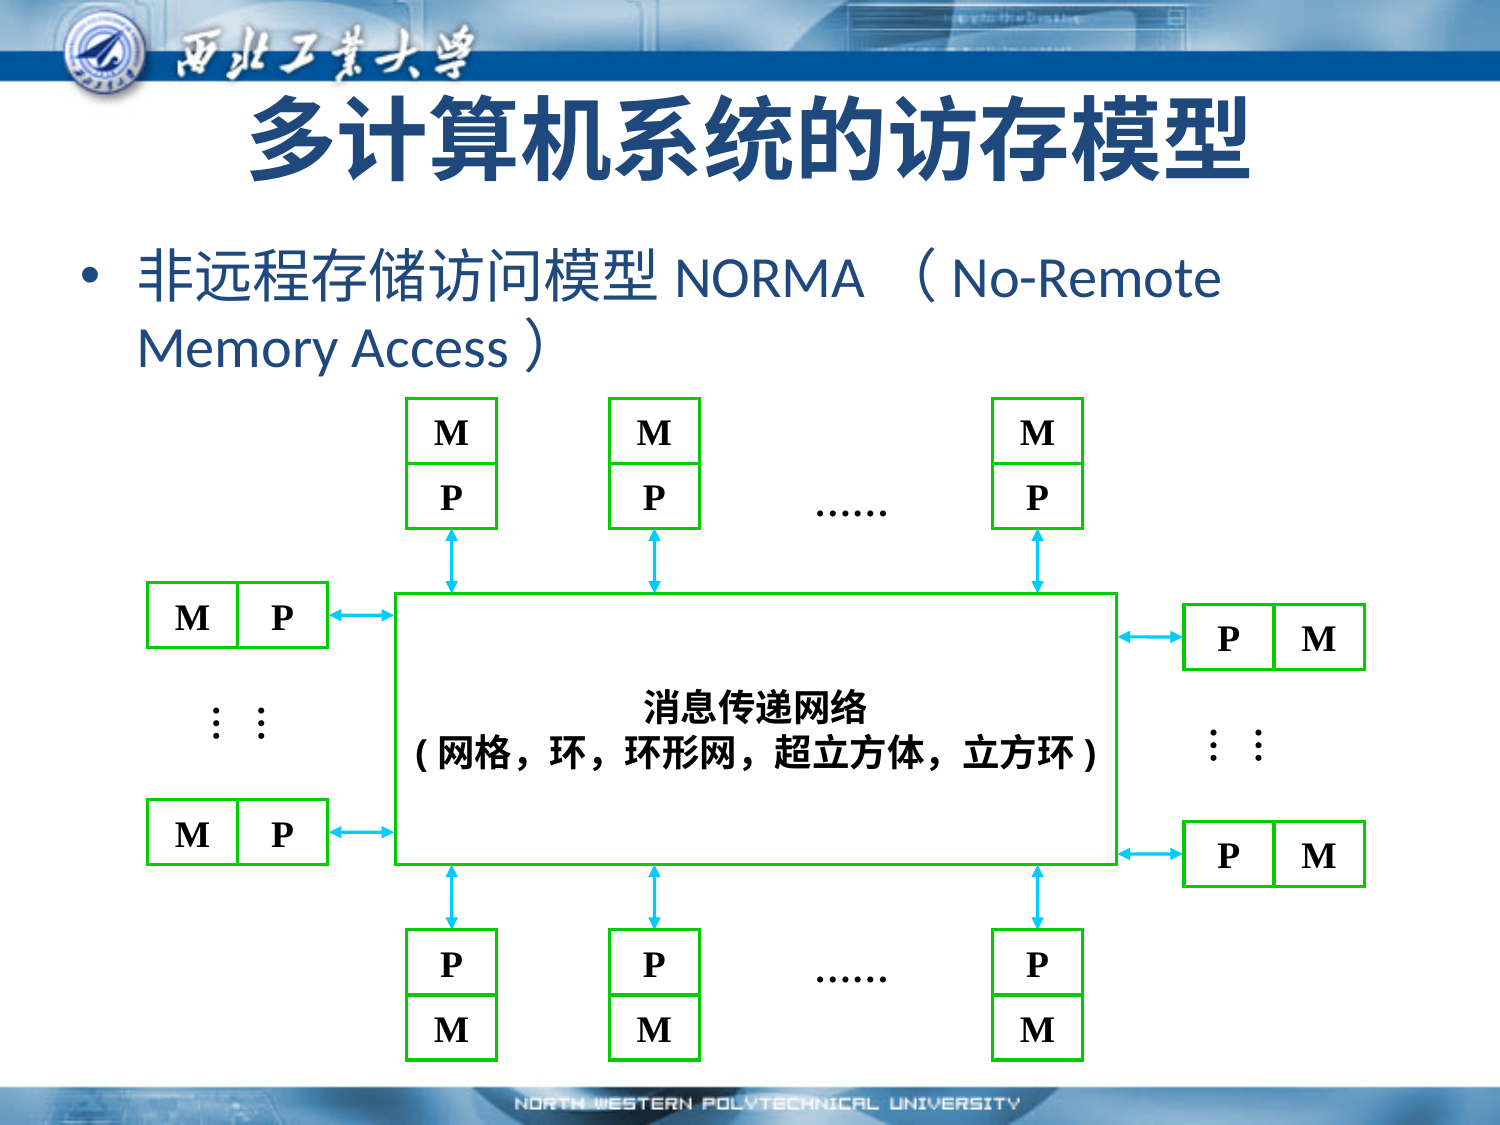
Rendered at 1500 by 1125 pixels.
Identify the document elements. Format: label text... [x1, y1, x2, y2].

title 多计算机系统的访存模型 [112, 42, 1388, 231]
picture [0, 0, 1500, 1125]
list 非远程存储访问模型NORMA（No-Remote Memory Access） [64, 231, 1447, 1125]
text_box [147, 397, 1365, 1061]
